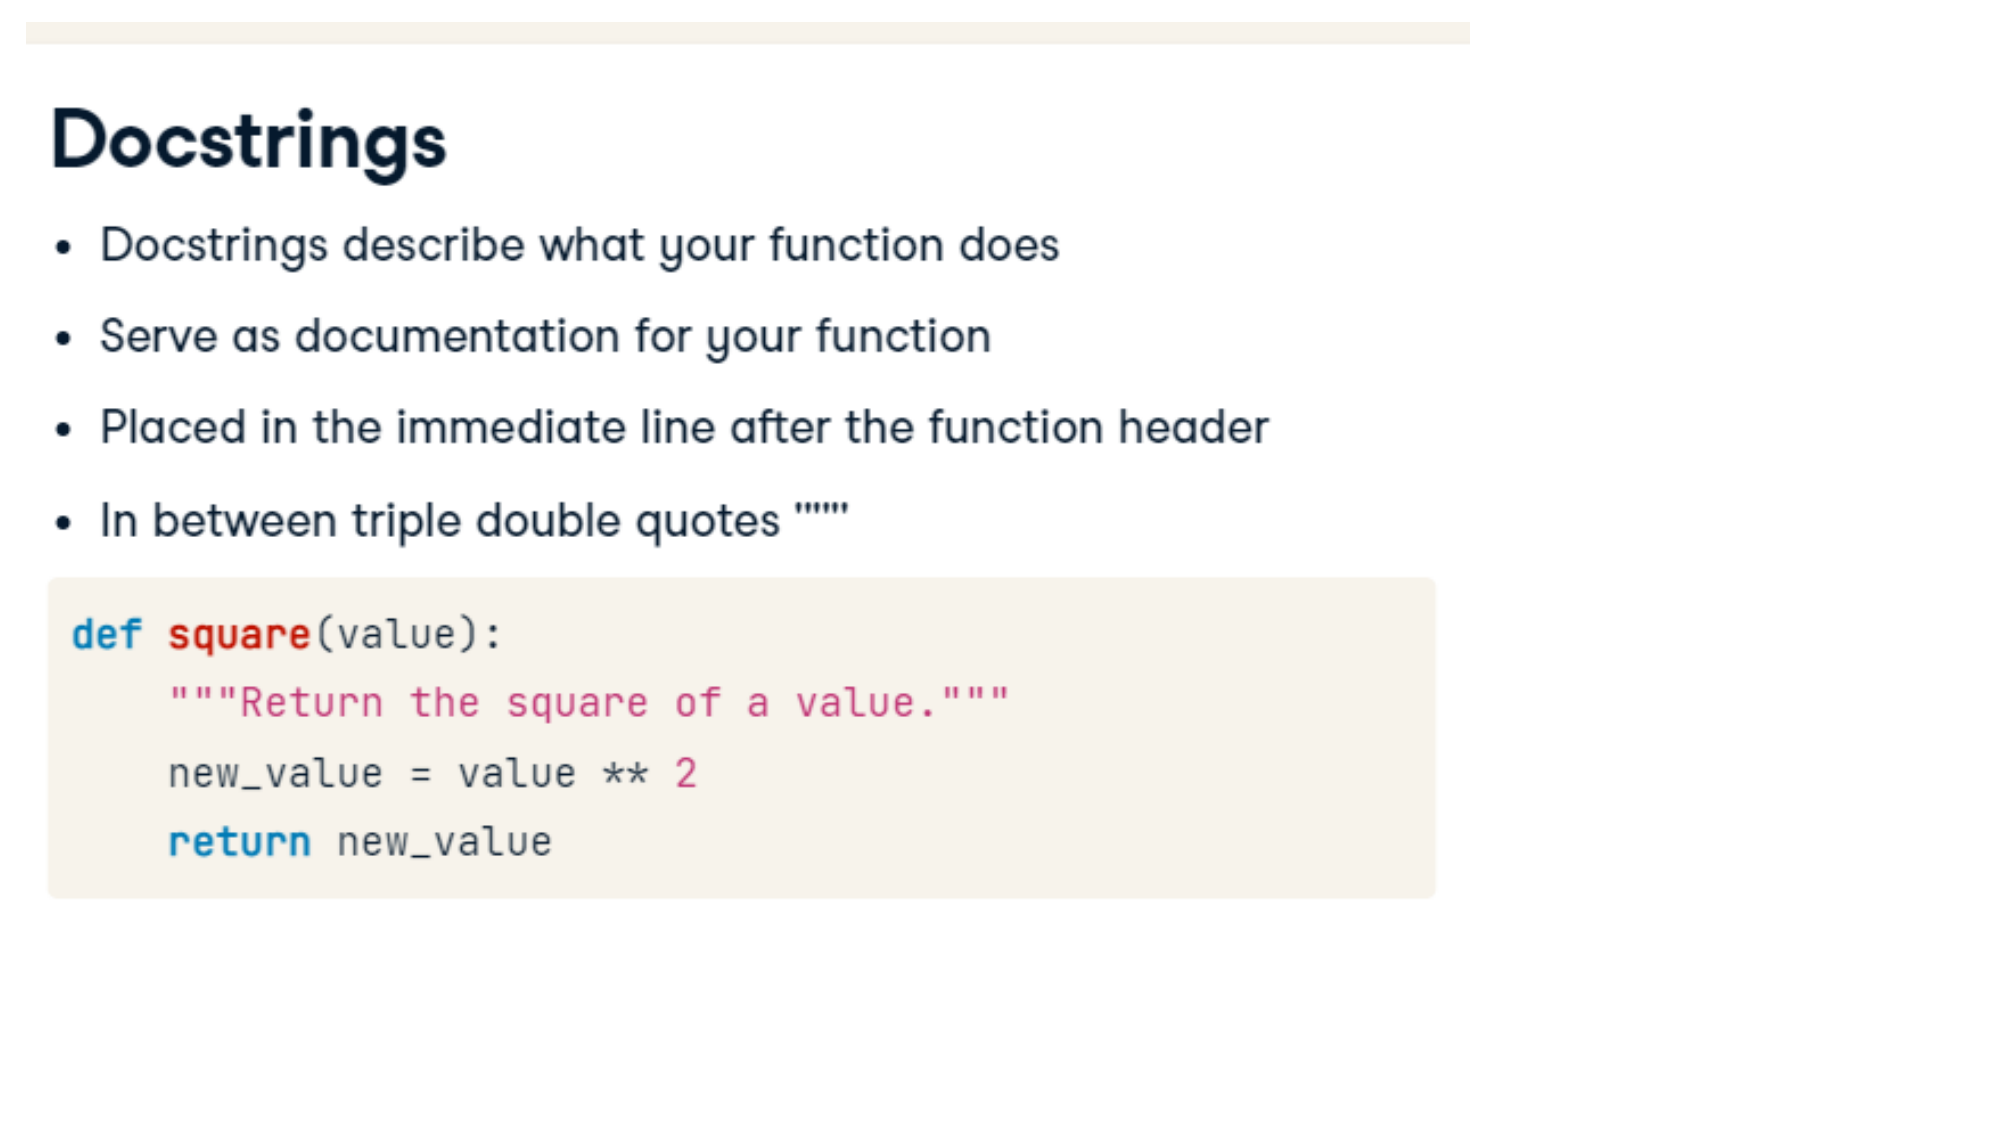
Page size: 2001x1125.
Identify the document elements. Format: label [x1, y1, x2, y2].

picture [26, 22, 1470, 954]
